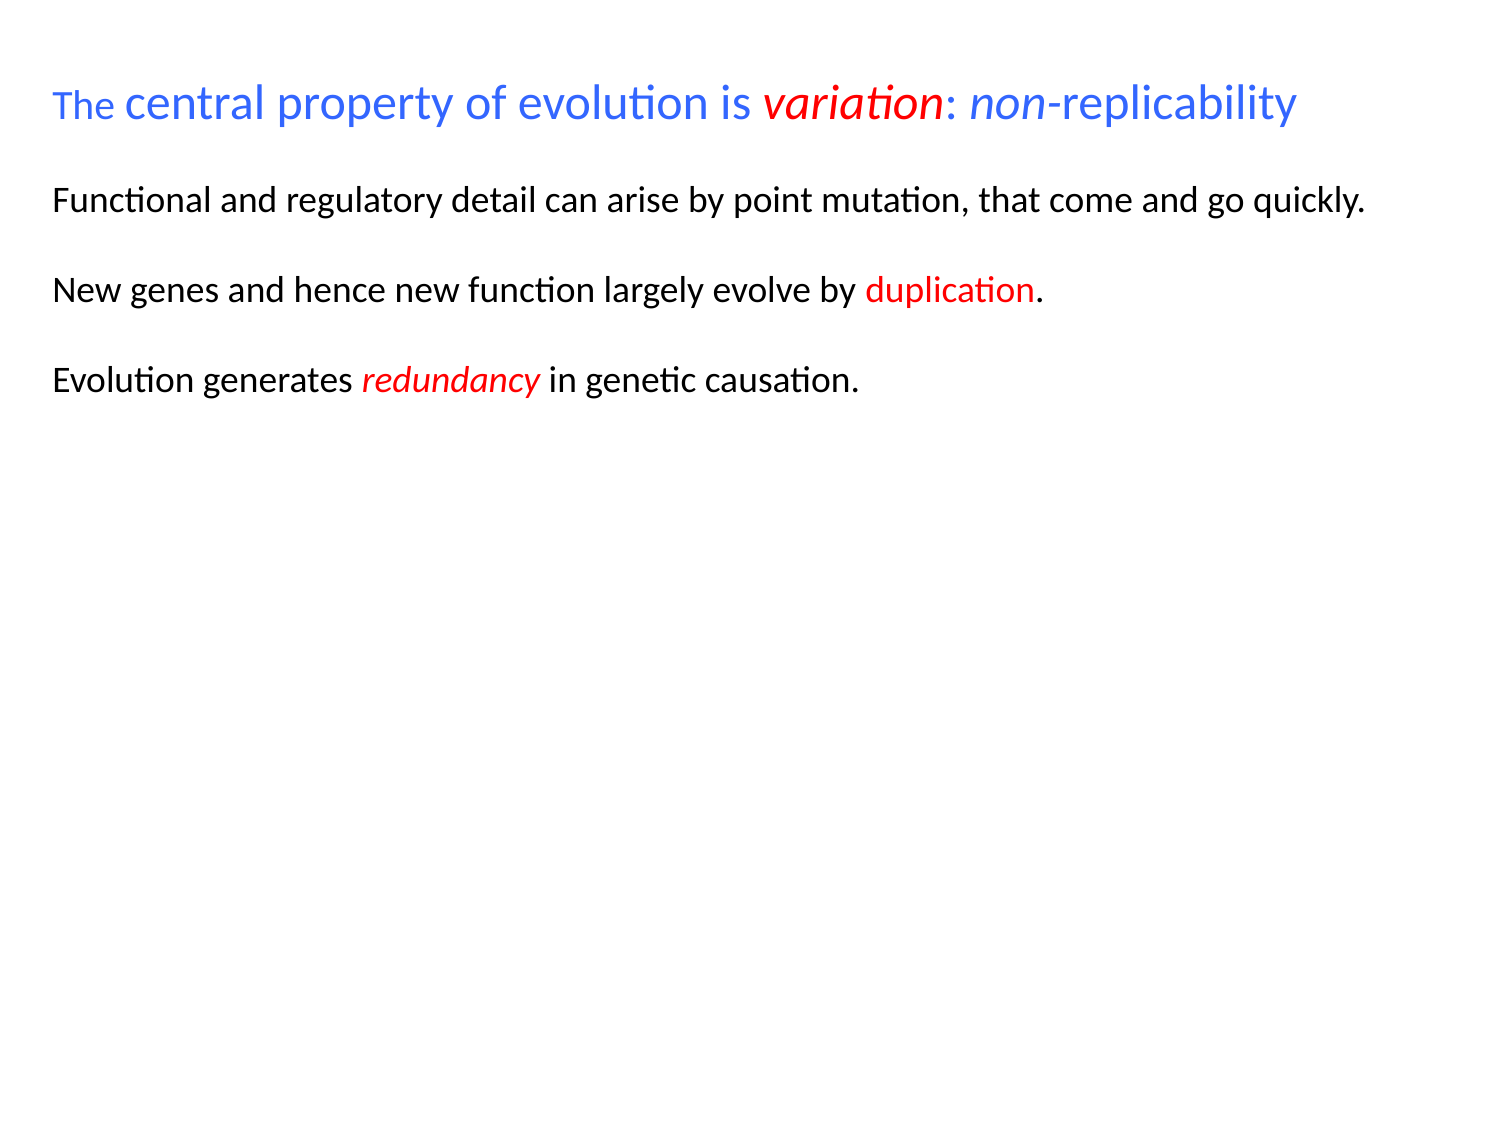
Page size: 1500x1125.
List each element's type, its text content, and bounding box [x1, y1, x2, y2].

text_box The central property of evolution is variation: non-replicability Functional and regulatory detail can arise by point mutation, that come and go quickly. New genes and hence new function largely evolve by duplication. Evolution generates redundancy in genetic causation. [37, 62, 1479, 453]
